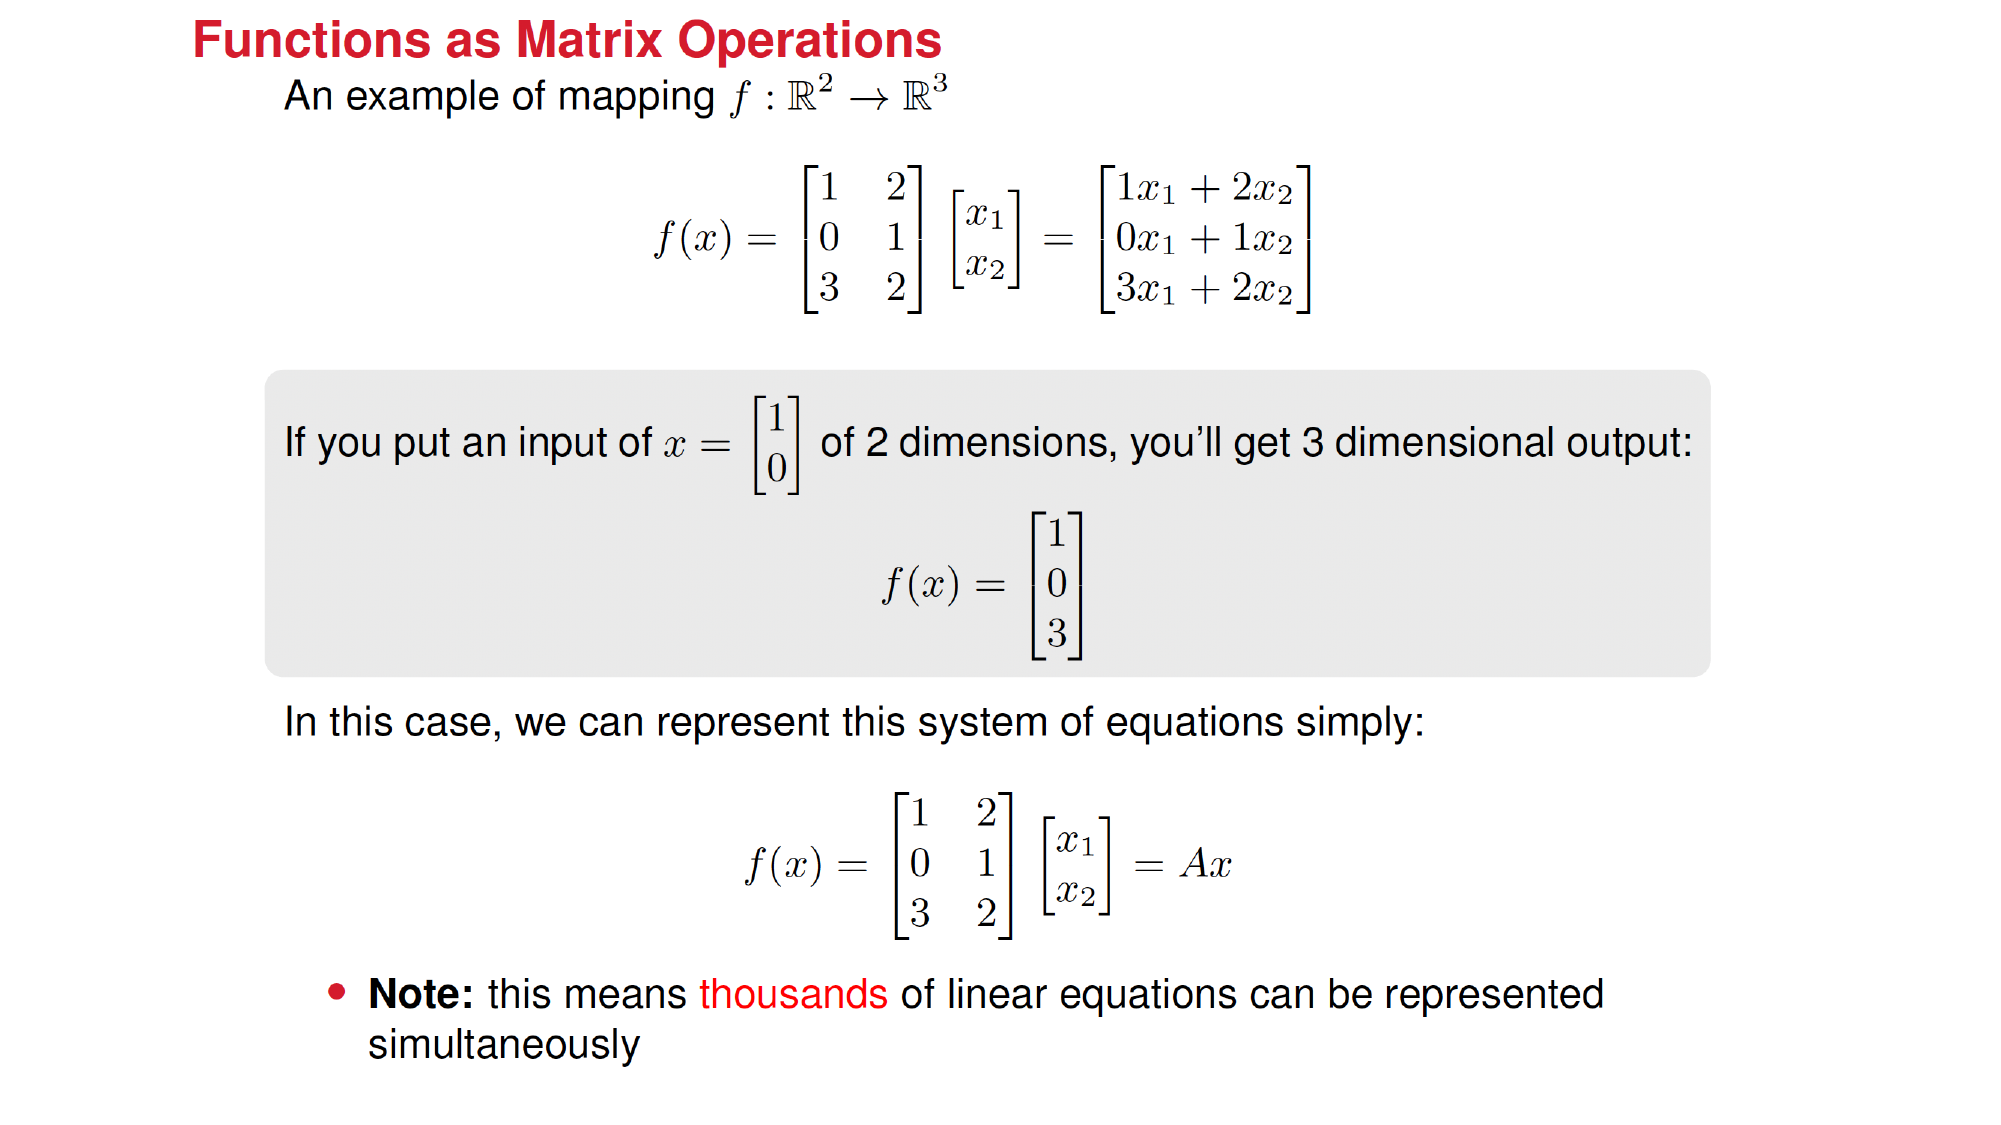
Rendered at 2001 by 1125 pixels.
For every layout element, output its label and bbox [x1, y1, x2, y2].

picture [186, 0, 1749, 1081]
